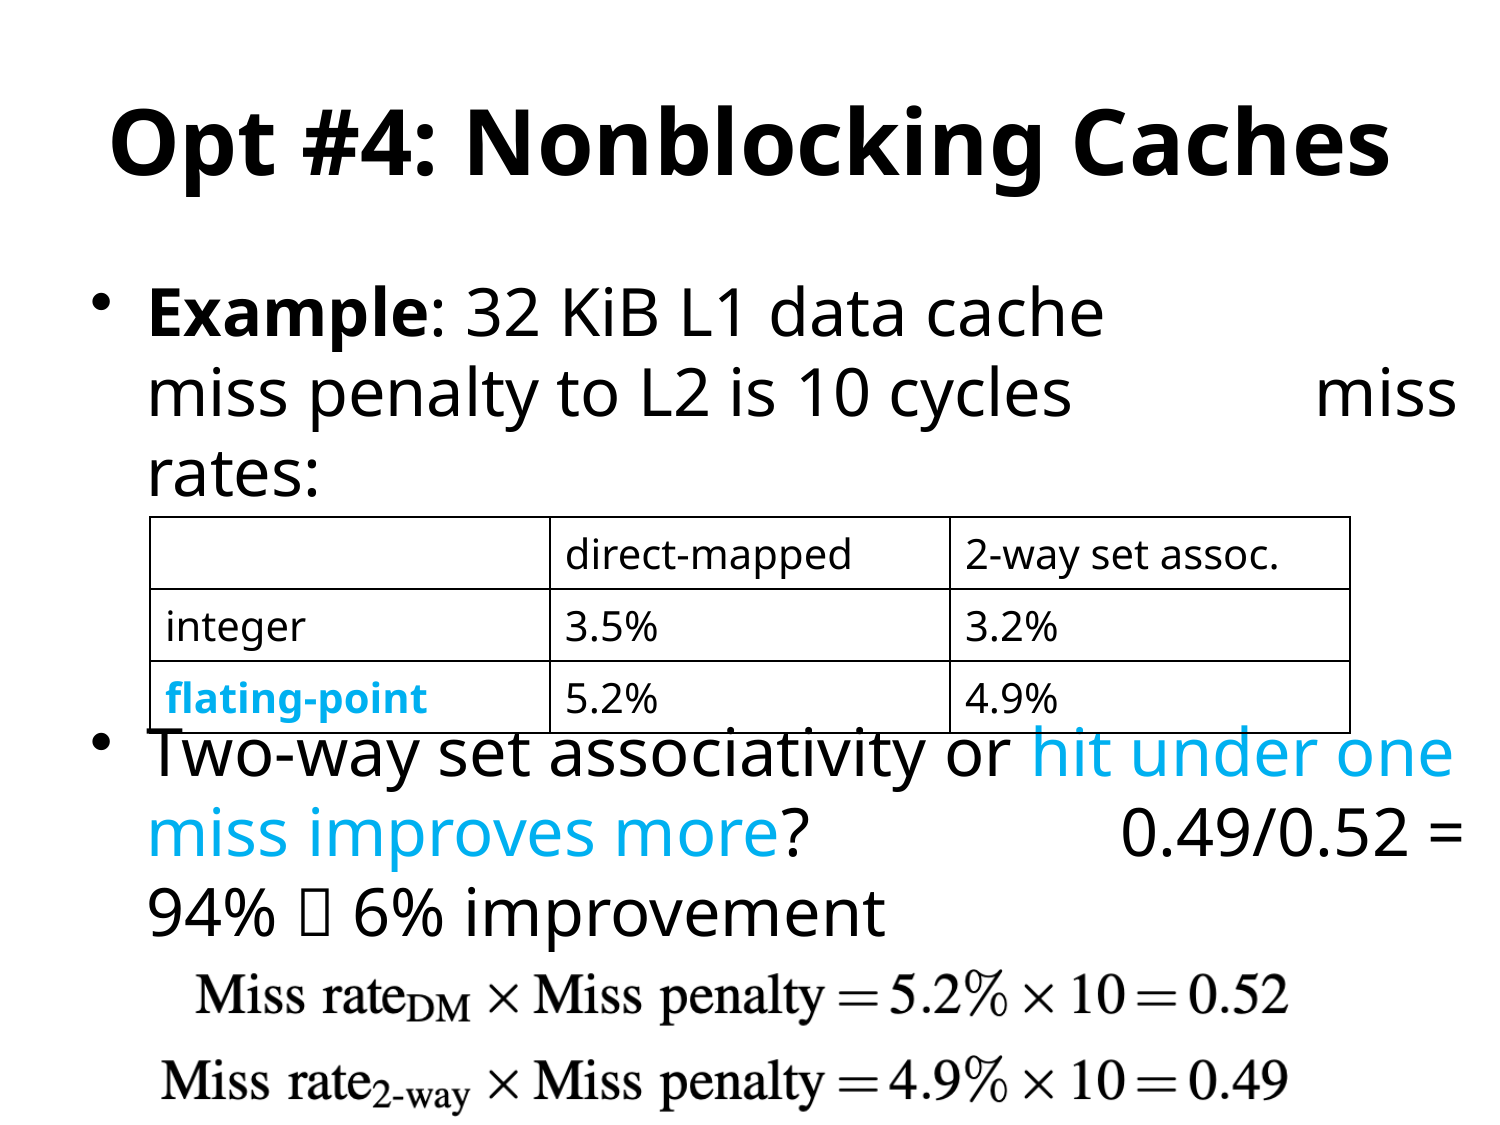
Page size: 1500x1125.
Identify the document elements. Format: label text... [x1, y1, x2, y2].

table_header 2-way set assoc. [951, 518, 1349, 588]
table_cell 3.5% [551, 590, 949, 660]
table_cell flating-point [151, 662, 549, 732]
table_header [151, 518, 549, 588]
table_cell 3.2% [951, 590, 1349, 660]
picture [157, 968, 1292, 1119]
list Example: 32 KiB L1 data cache miss penalty to L2 is 10 cycles miss rates: Two-way set associativity or hit under one miss improves more? 0.49/0.52 = 94%  6% improvement [75, 262, 1500, 1125]
table_cell 4.9% [951, 662, 1349, 732]
table_cell integer [151, 590, 549, 660]
table_header direct-mapped [551, 518, 949, 588]
table_cell 5.2% [551, 662, 949, 732]
title Opt #4: Nonblocking Caches [0, 45, 1500, 233]
